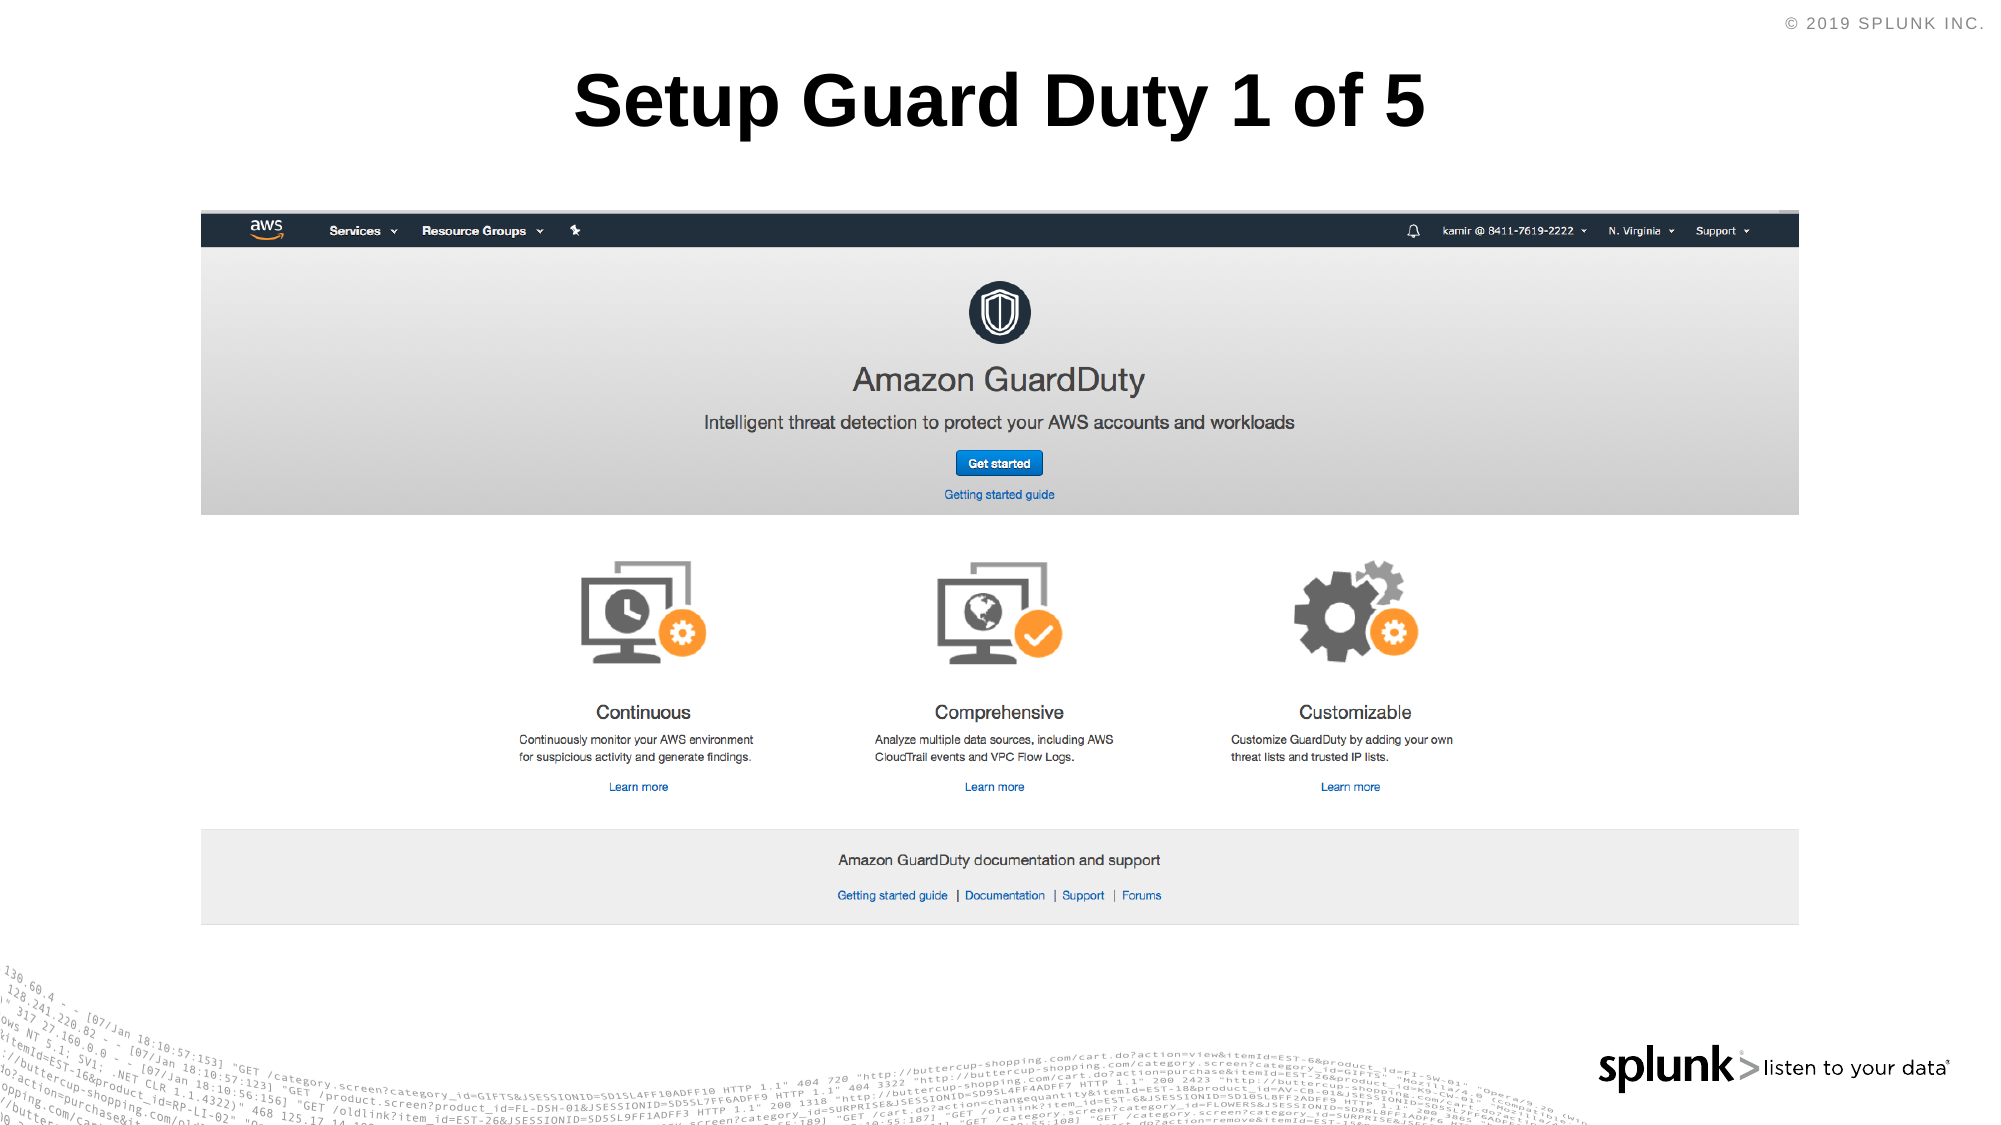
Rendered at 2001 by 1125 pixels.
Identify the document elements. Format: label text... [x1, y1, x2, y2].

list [201, 210, 1799, 969]
title Setup Guard Duty 1 of 5 [74, 50, 1926, 124]
picture [0, 0, 2000, 1125]
